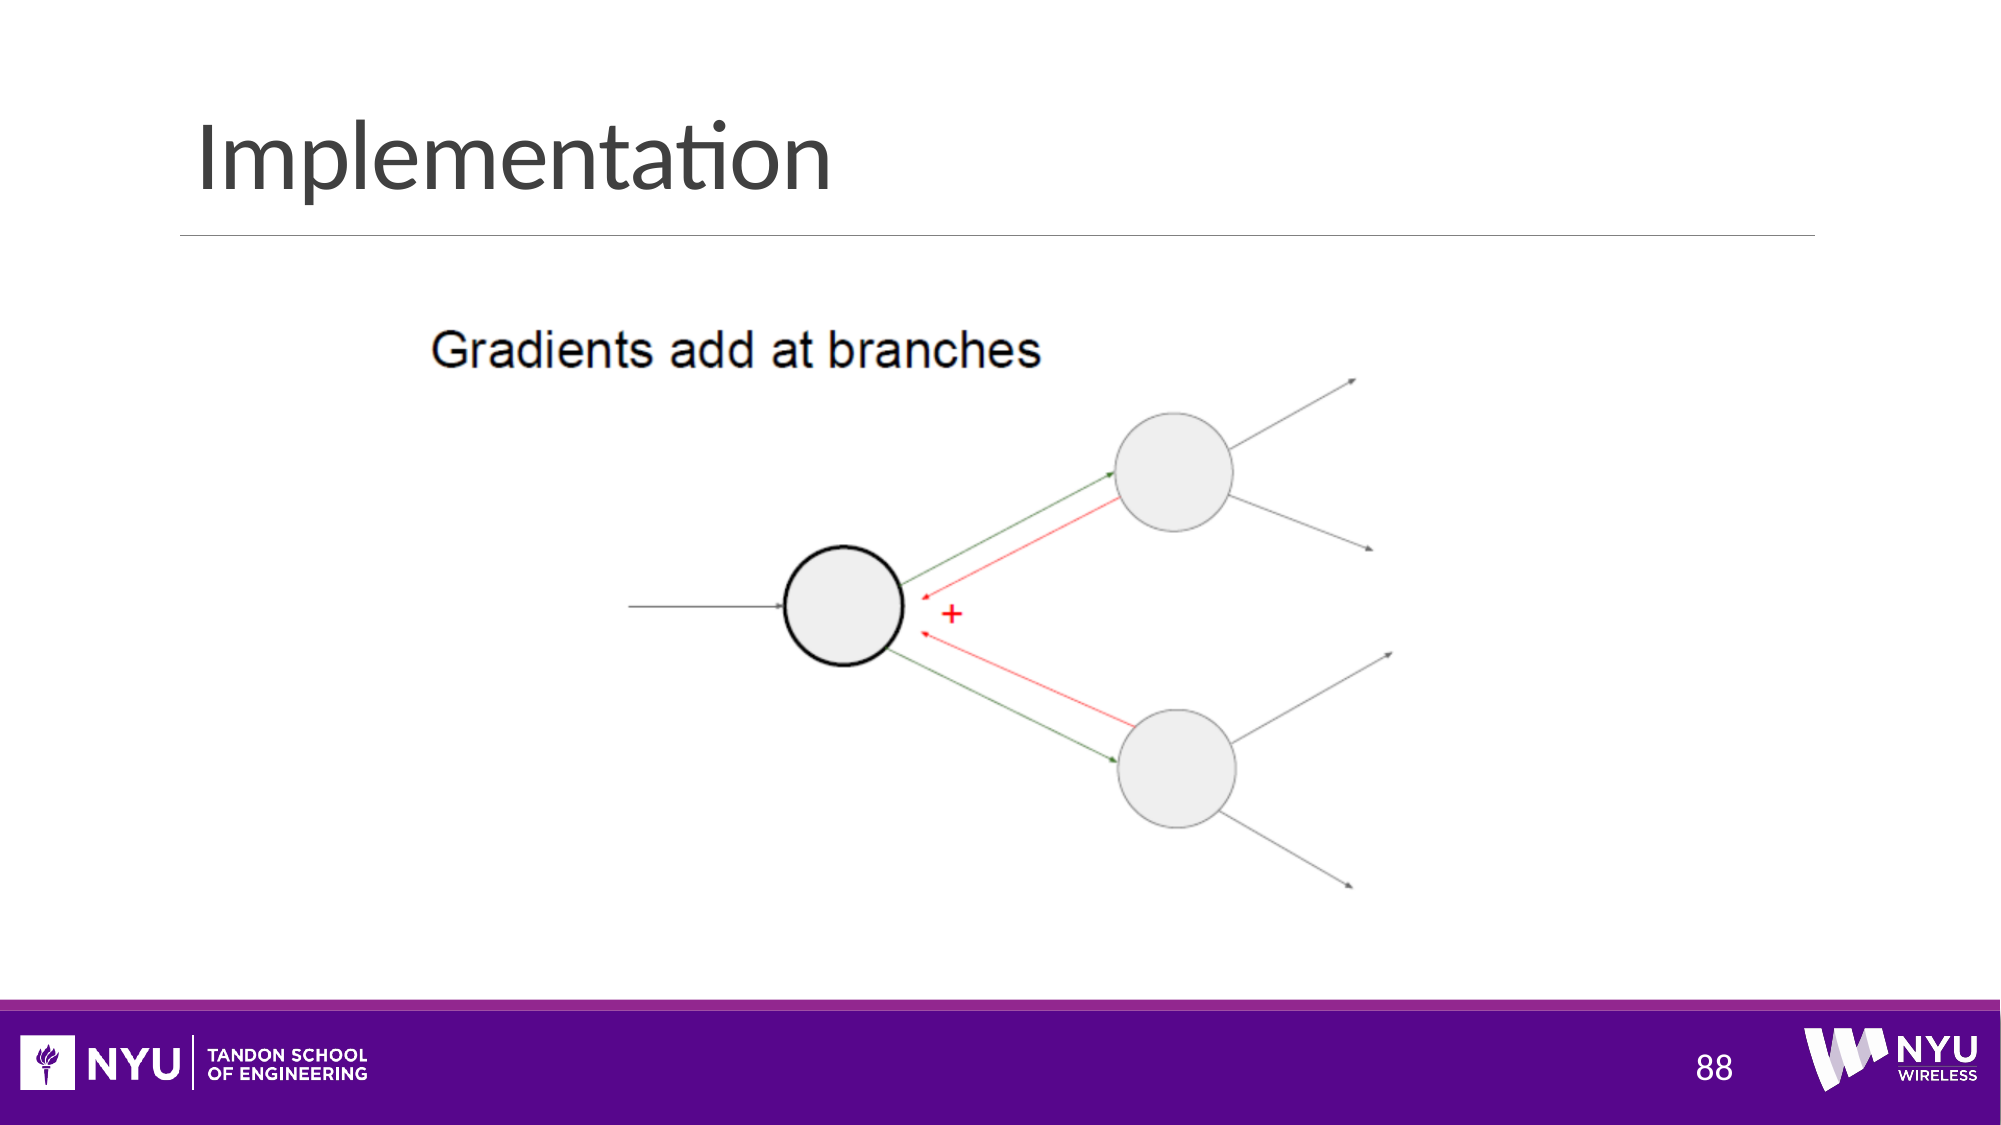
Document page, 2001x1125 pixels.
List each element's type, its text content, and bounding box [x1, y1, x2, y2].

slide_number 88 [1533, 1035, 1749, 1096]
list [396, 303, 1614, 912]
title Implementation [180, 47, 1830, 218]
